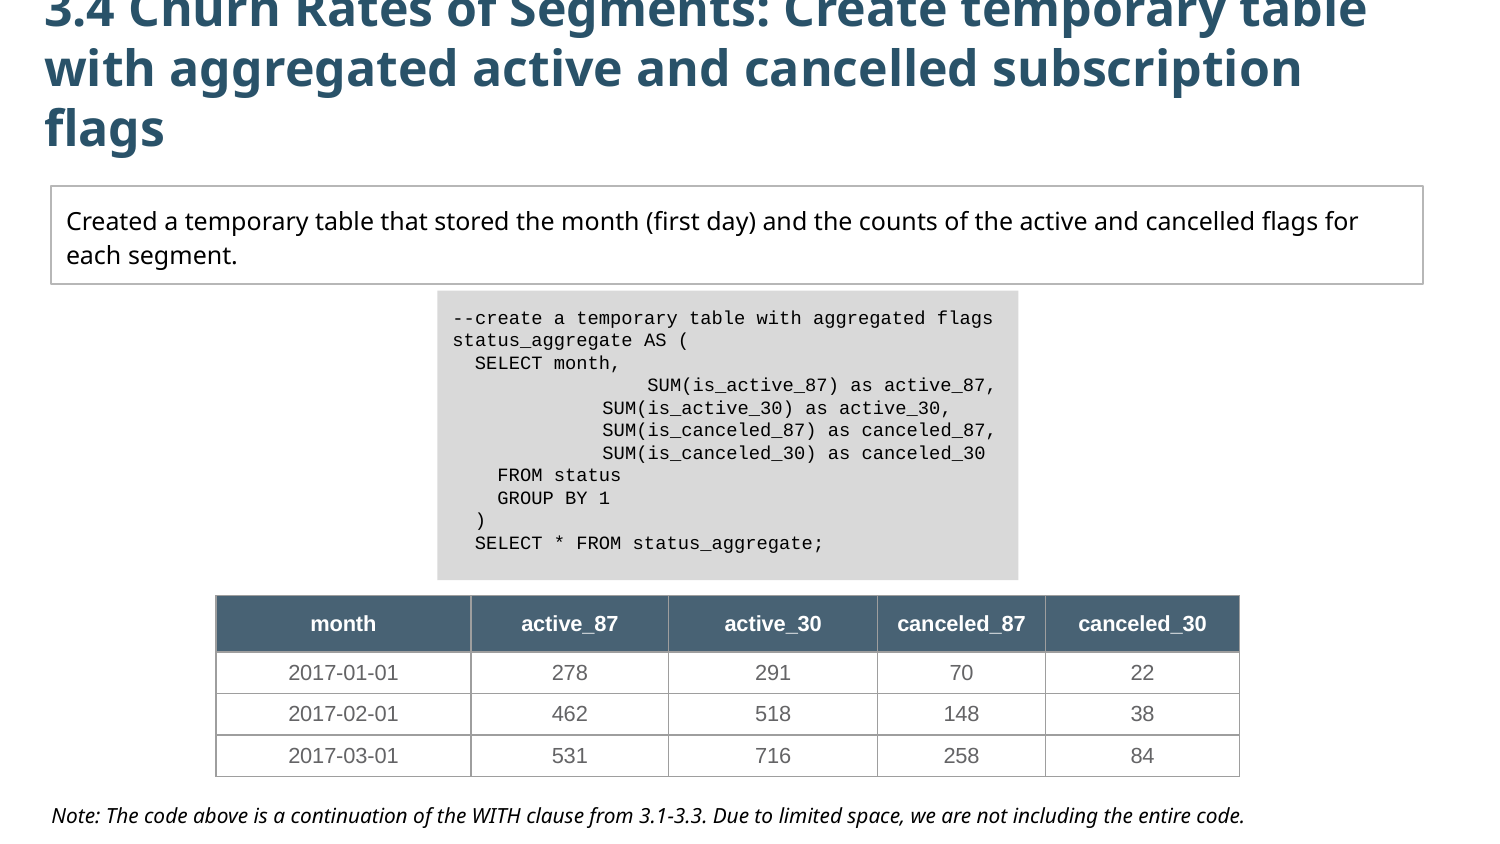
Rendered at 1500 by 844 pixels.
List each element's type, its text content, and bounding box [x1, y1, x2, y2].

table_cell 22 [1046, 653, 1239, 693]
table_cell 84 [1046, 736, 1239, 776]
text_box Note: The code above is a continuation of the WITH clause from 3.1-3.3. Due to limited space, we are not including the entire code. [36, 792, 1435, 836]
table_cell 291 [669, 653, 877, 693]
table_header active_30 [669, 596, 877, 651]
table_cell 531 [472, 736, 668, 776]
table_cell 70 [878, 653, 1045, 693]
table_header canceled_30 [1046, 596, 1239, 651]
text_box Created a temporary table that stored the month (first day) and the counts of the active and cancelled flags for each segment. [51, 186, 1423, 285]
table_cell 2017-03-01 [217, 736, 470, 776]
table_cell 462 [472, 694, 668, 734]
table_cell 716 [669, 736, 877, 776]
table_cell 278 [472, 653, 668, 693]
table_cell 38 [1046, 694, 1239, 734]
table_header active_87 [472, 596, 668, 651]
table_cell 518 [669, 694, 877, 734]
table_cell 148 [878, 694, 1045, 734]
table_header month [217, 596, 470, 651]
text_box --create a temporary table with aggregated flags status_aggregate AS ( SELECT month, SUM(is_active_87) as active_87, SUM(is_active_30) as active_30, SUM(is_canceled_87) as canceled_87, SUM(is_canceled_30) as canceled_30 FROM status GROUP BY 1 ) SELECT * FROM status_aggregate; [437, 290, 1019, 581]
table_cell 258 [878, 736, 1045, 776]
text_box 3.4 Churn Rates of Segments: Create temporary table with aggregated active and cancelled subscription flags [29, 34, 1427, 172]
table_header canceled_87 [878, 596, 1045, 651]
table_cell 2017-02-01 [217, 694, 470, 734]
table_cell 2017-01-01 [217, 653, 470, 693]
